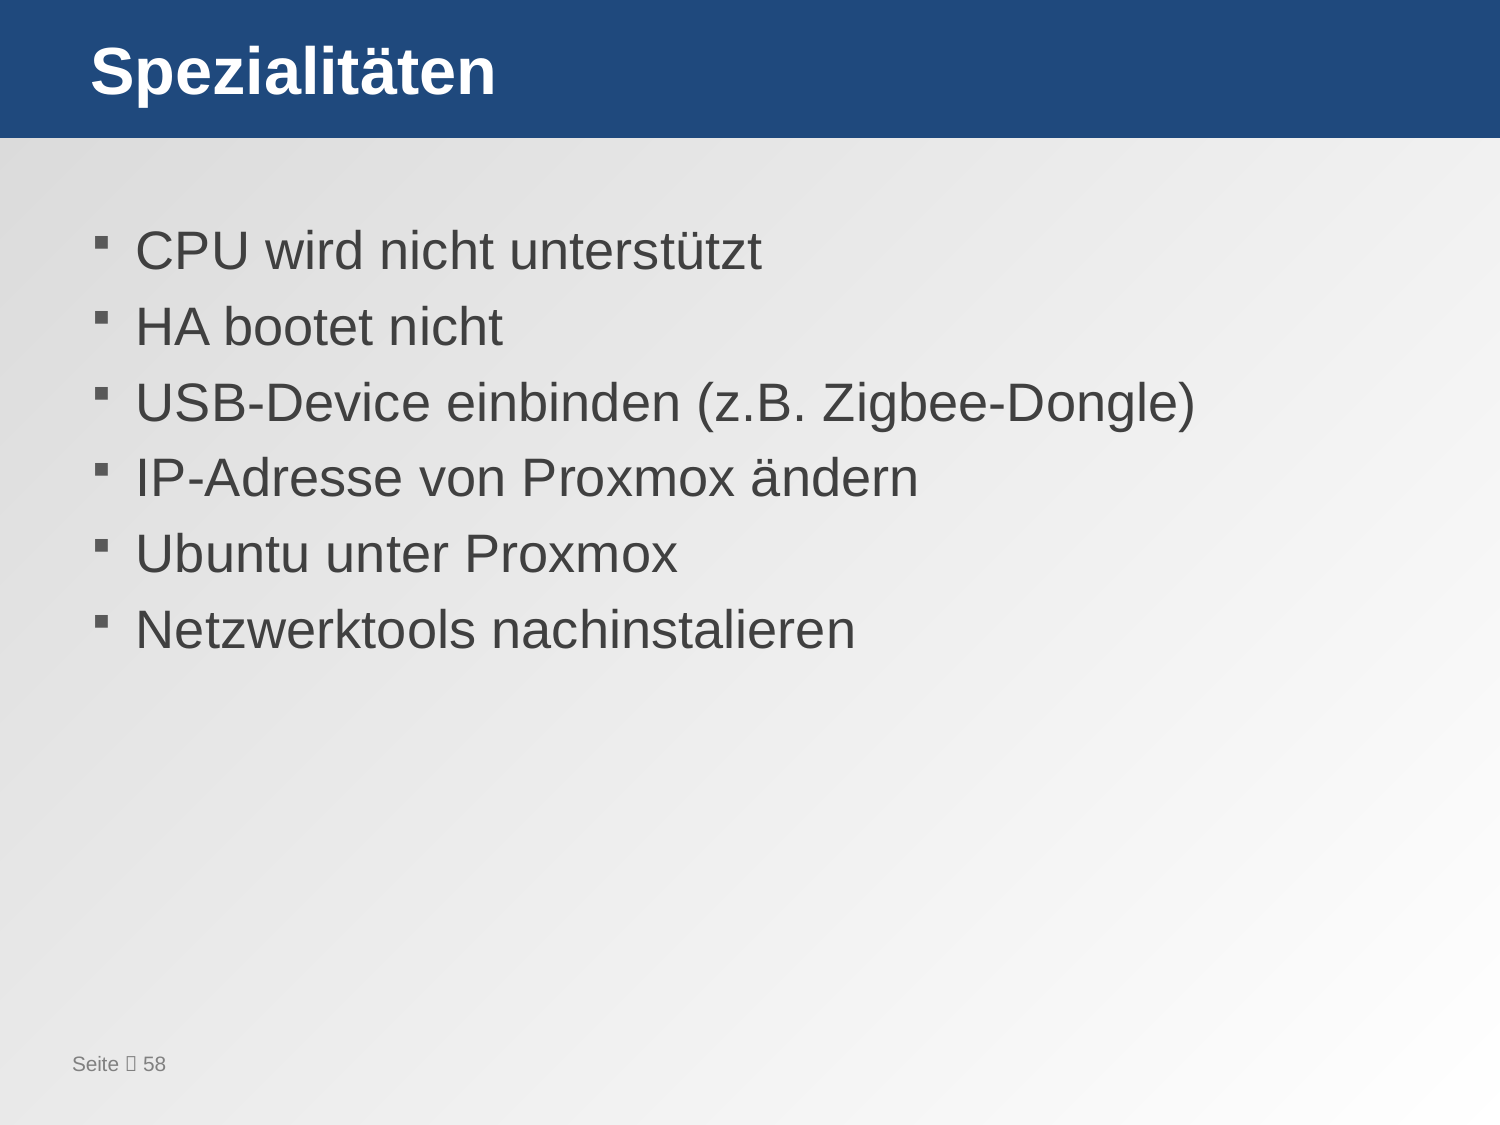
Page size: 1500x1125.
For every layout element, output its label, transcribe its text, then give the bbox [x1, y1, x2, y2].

list CPU wird nicht unterstützt HA bootet nicht USB-Device einbinden (z.B. Zigbee-Dongle) IP-Adresse von Proxmox ändern Ubuntu unter Proxmox Netzwerktools nachinstalieren [76, 208, 1424, 964]
title Spezialitäten [75, 20, 1425, 208]
